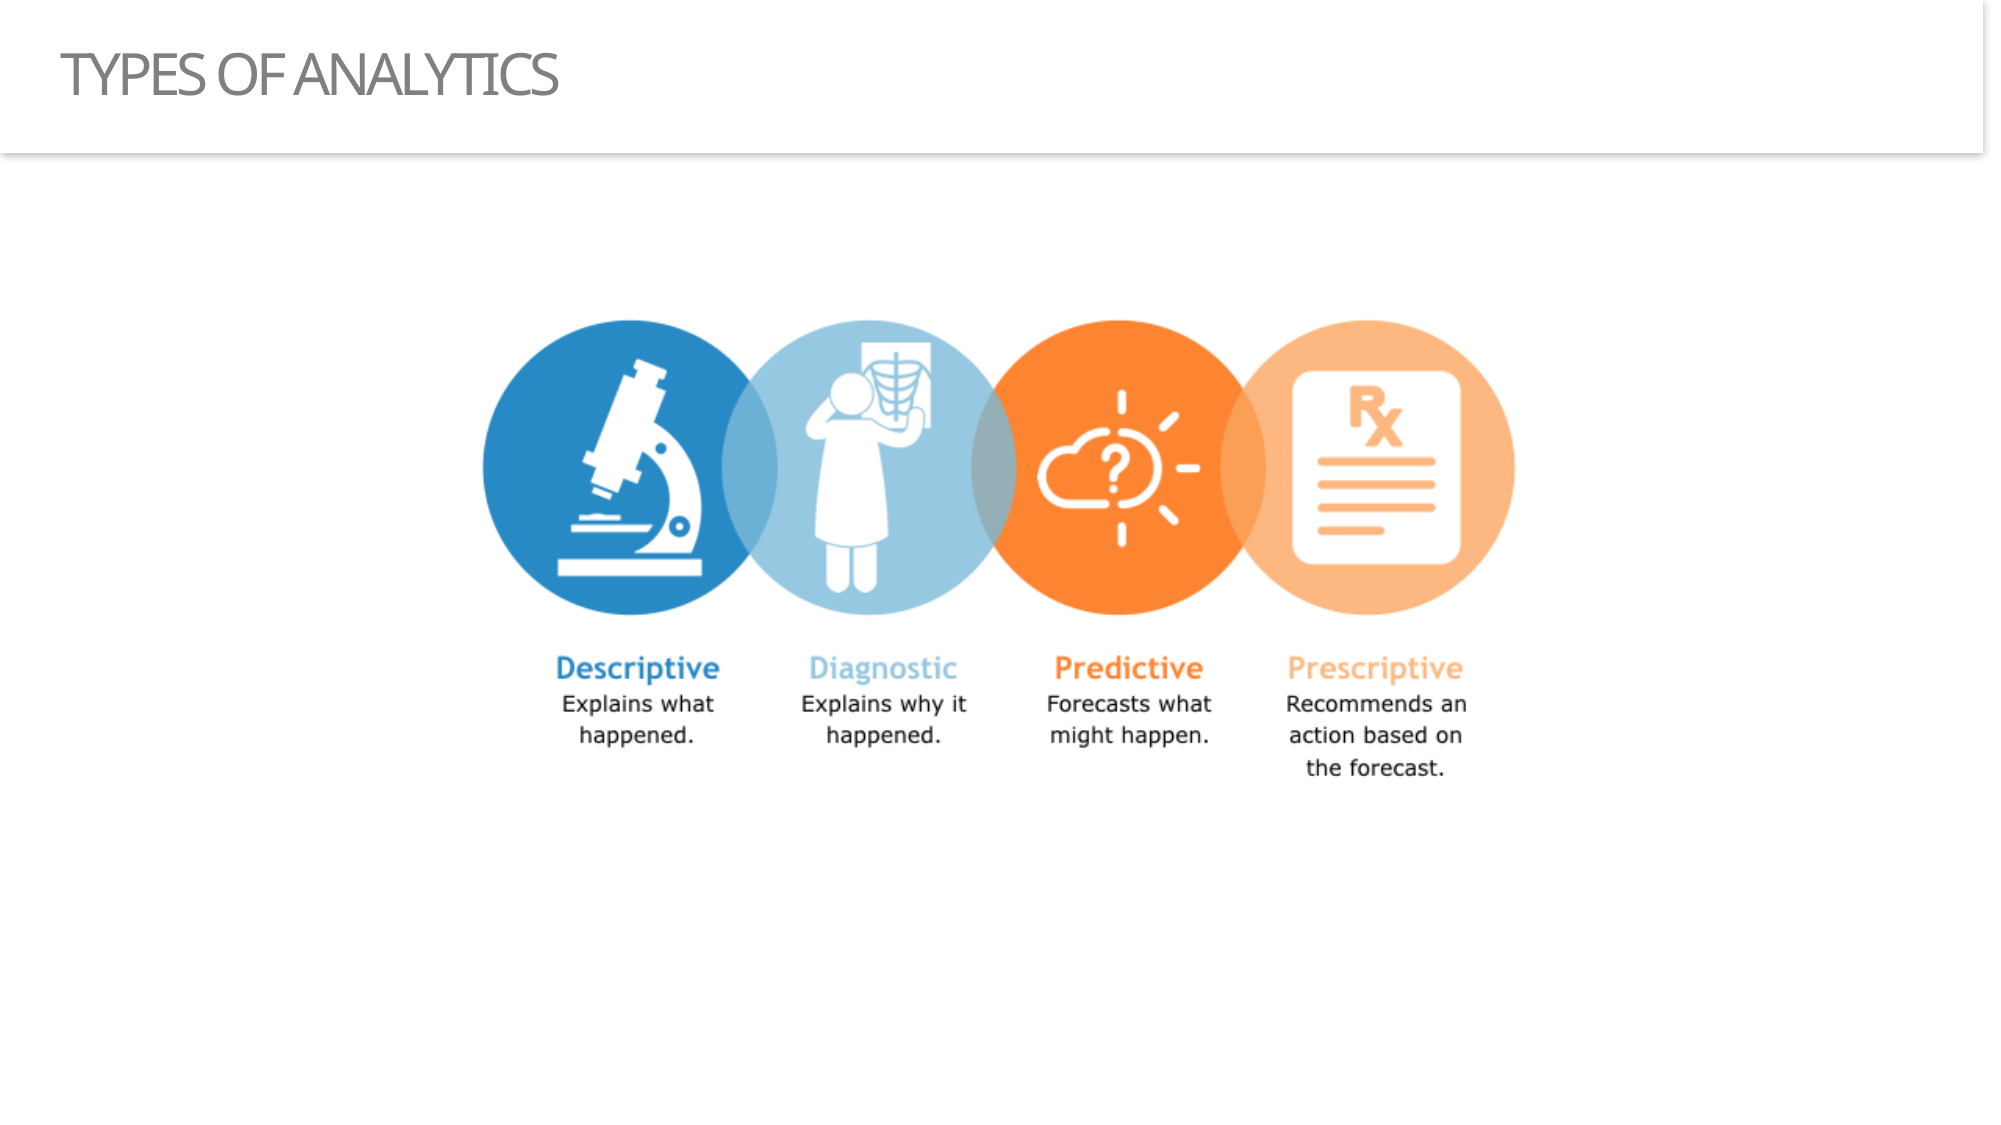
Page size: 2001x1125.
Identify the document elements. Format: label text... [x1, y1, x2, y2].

list TYPES OF ANALYTICS [0, 0, 1983, 153]
picture [473, 312, 1527, 812]
